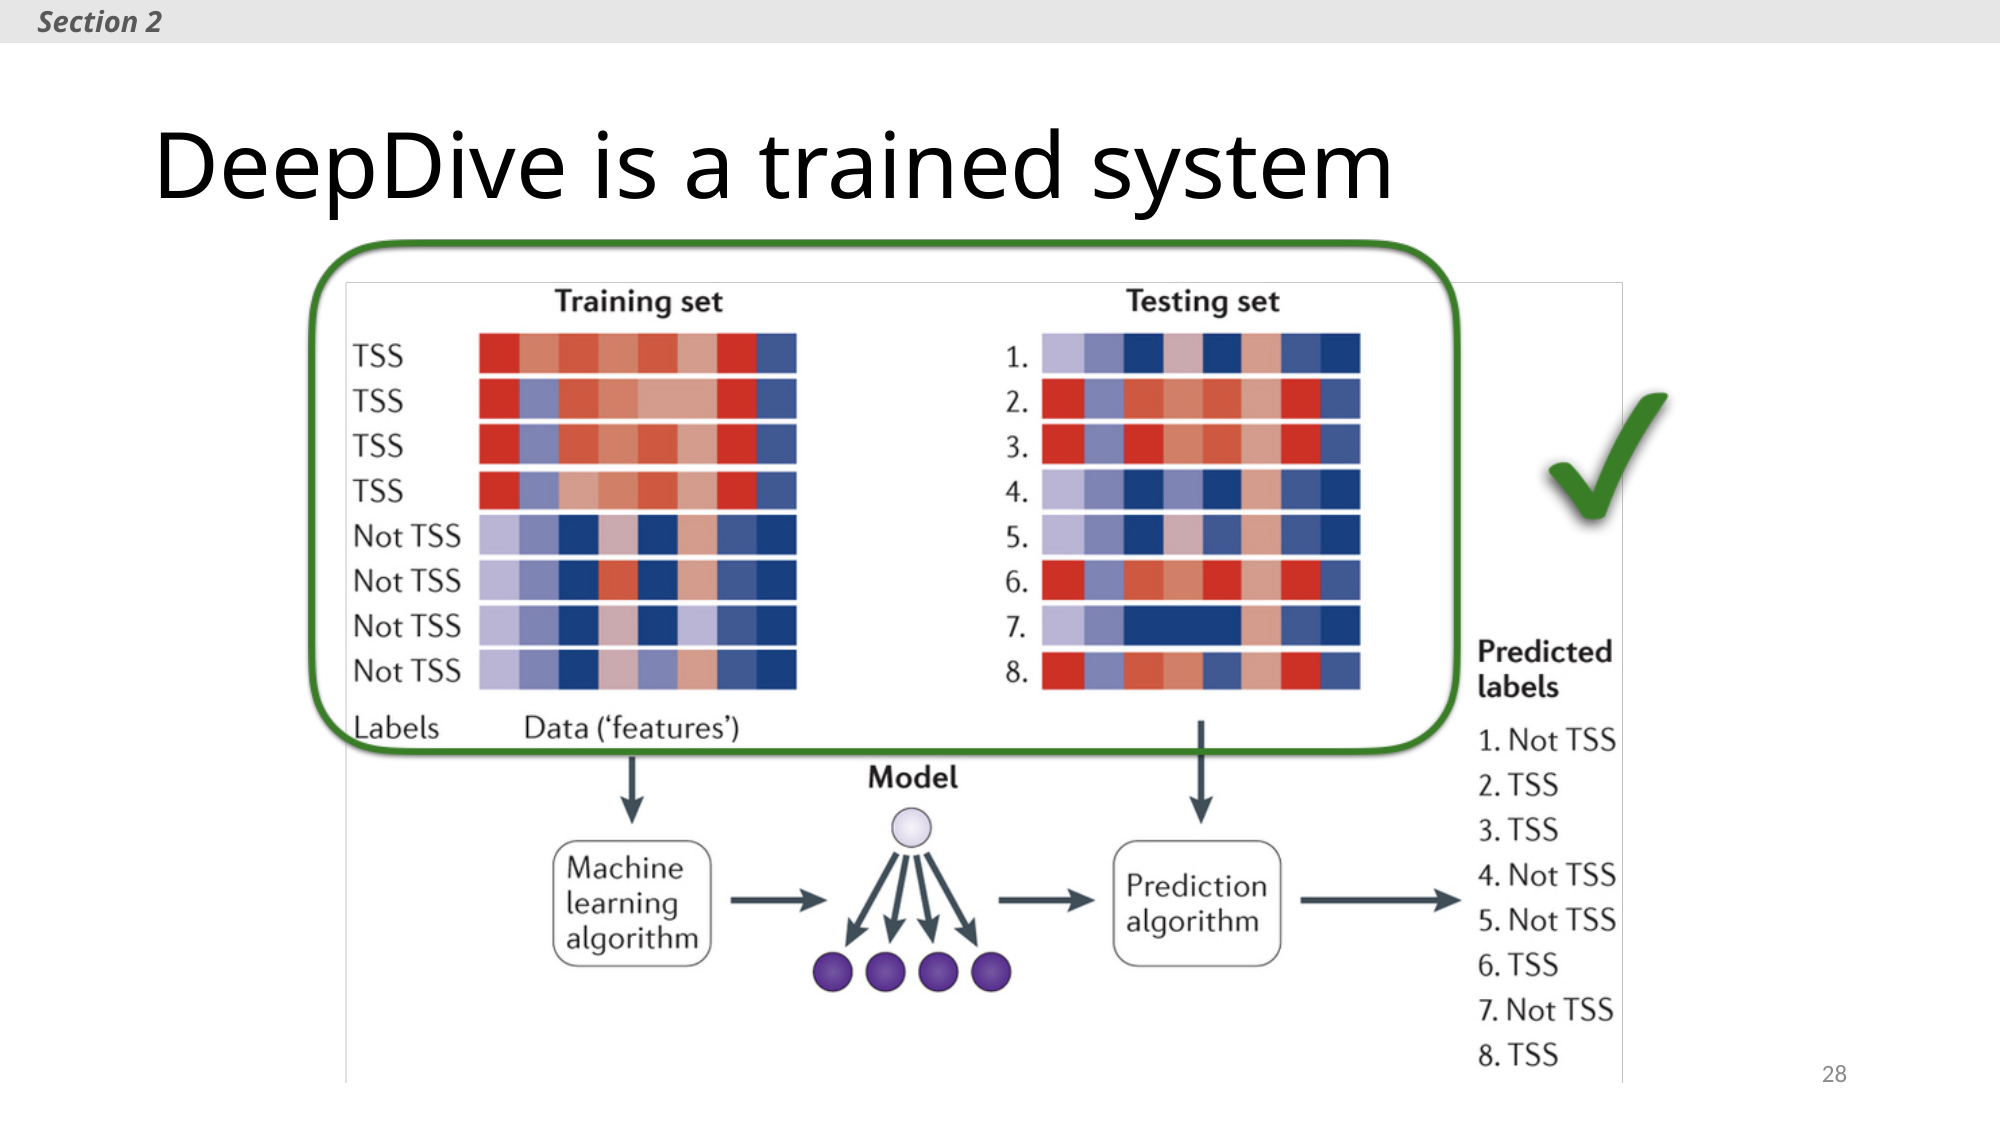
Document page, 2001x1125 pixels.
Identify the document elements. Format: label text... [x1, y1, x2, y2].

slide_number 28 [1412, 1042, 1863, 1103]
title DeepDive is a trained system [137, 59, 1863, 278]
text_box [0, 0, 2000, 47]
picture [303, 237, 1697, 1083]
